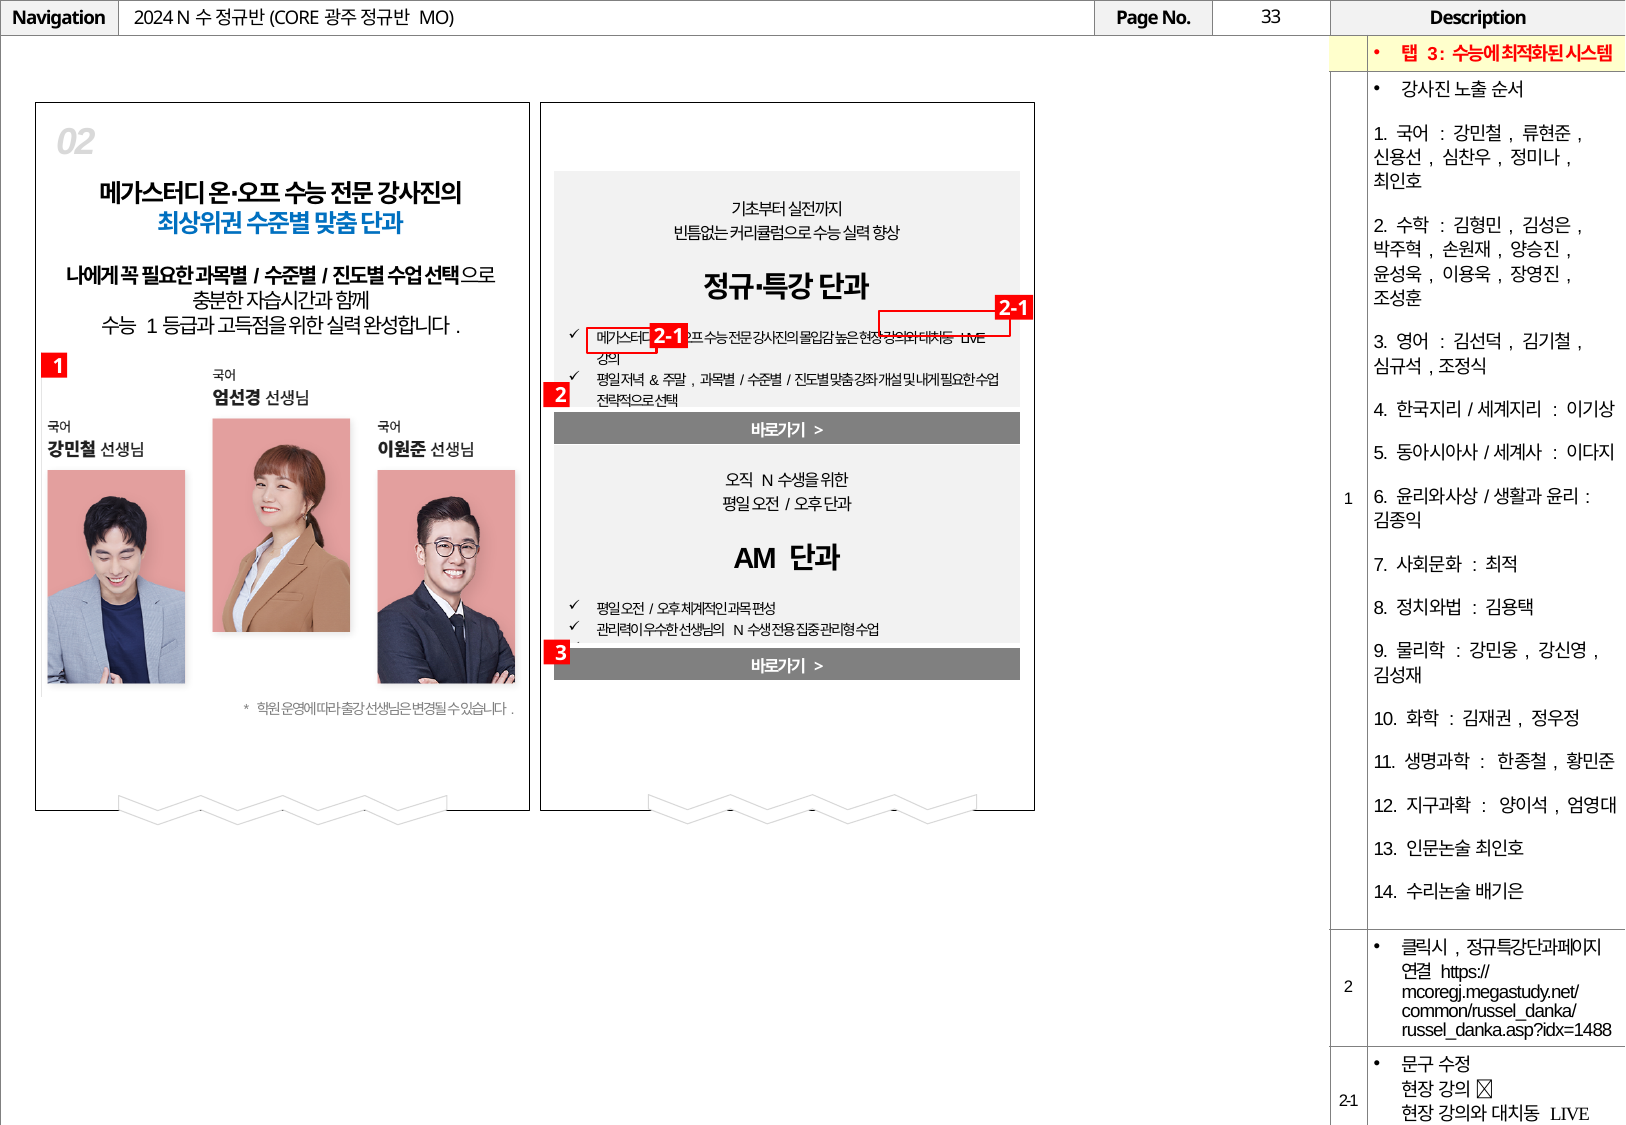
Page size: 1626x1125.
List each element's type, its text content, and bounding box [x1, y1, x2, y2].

text_box 3 [542, 637, 572, 667]
text_box [646, 792, 979, 826]
table_header 탭 3 : 수능에 최적화된 시스템 [1368, 36, 1625, 71]
table_cell 2-1 [1329, 1047, 1367, 1125]
text_box [540, 101, 1035, 811]
table_header [1329, 36, 1367, 71]
text_box [116, 793, 449, 827]
text_box 02 [41, 109, 172, 170]
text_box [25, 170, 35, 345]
title 2024 N수 정규반(CORE광주 정규반 MO) [118, 0, 1097, 35]
table_cell 2 [1329, 930, 1367, 1046]
table_cell 클릭 시, 정규 특강 단과 페이지 연결 https://mcoregj.megastudy.net/common/russel_danka/russel_danka.asp?idx=1488 [1368, 930, 1625, 1046]
table_cell 강사진 노출 순서 1. 국어 : 강민철, 류현준, 신용선, 심찬우, 정미나, 최인호 2. 수학 : 김형민, 김성은, 박주혁, 손원재, 양승진, 윤성욱, 이용욱, 장영진, 조성훈 3. 영어 : 김선덕, 김기철, 심규석,조정식 4. 한국지리/세계지리 : 이기상 5. 동아시아사/세계사 : 이다지 6. 윤리와사상/생활과 윤리: 김종익 7. 사회문화 : 최적 8. 정치와법 : 김용택 9. 물리학 : 강민웅, 강신영,김성재 10. 화학 : 김재권, 정우정 11. 생명과학 : 한종철, 황민준 12. 지구과확 : 양이석, 엄영대 13. 인문논술 최인호 14. 수리논술 배기은 [1368, 72, 1625, 929]
text_box 2-1 [648, 321, 690, 350]
text_box [877, 309, 1012, 338]
table_cell 1 [1329, 72, 1367, 929]
picture [40, 352, 522, 698]
table_cell 문구 수정 현장 강의  현장 강의와 대치동 LIVE 강의 [1368, 1047, 1625, 1125]
text_box 2 [541, 380, 572, 409]
text_box 2-1 [993, 293, 1035, 322]
text_box [35, 101, 530, 811]
text_box [585, 326, 659, 355]
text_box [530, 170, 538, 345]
